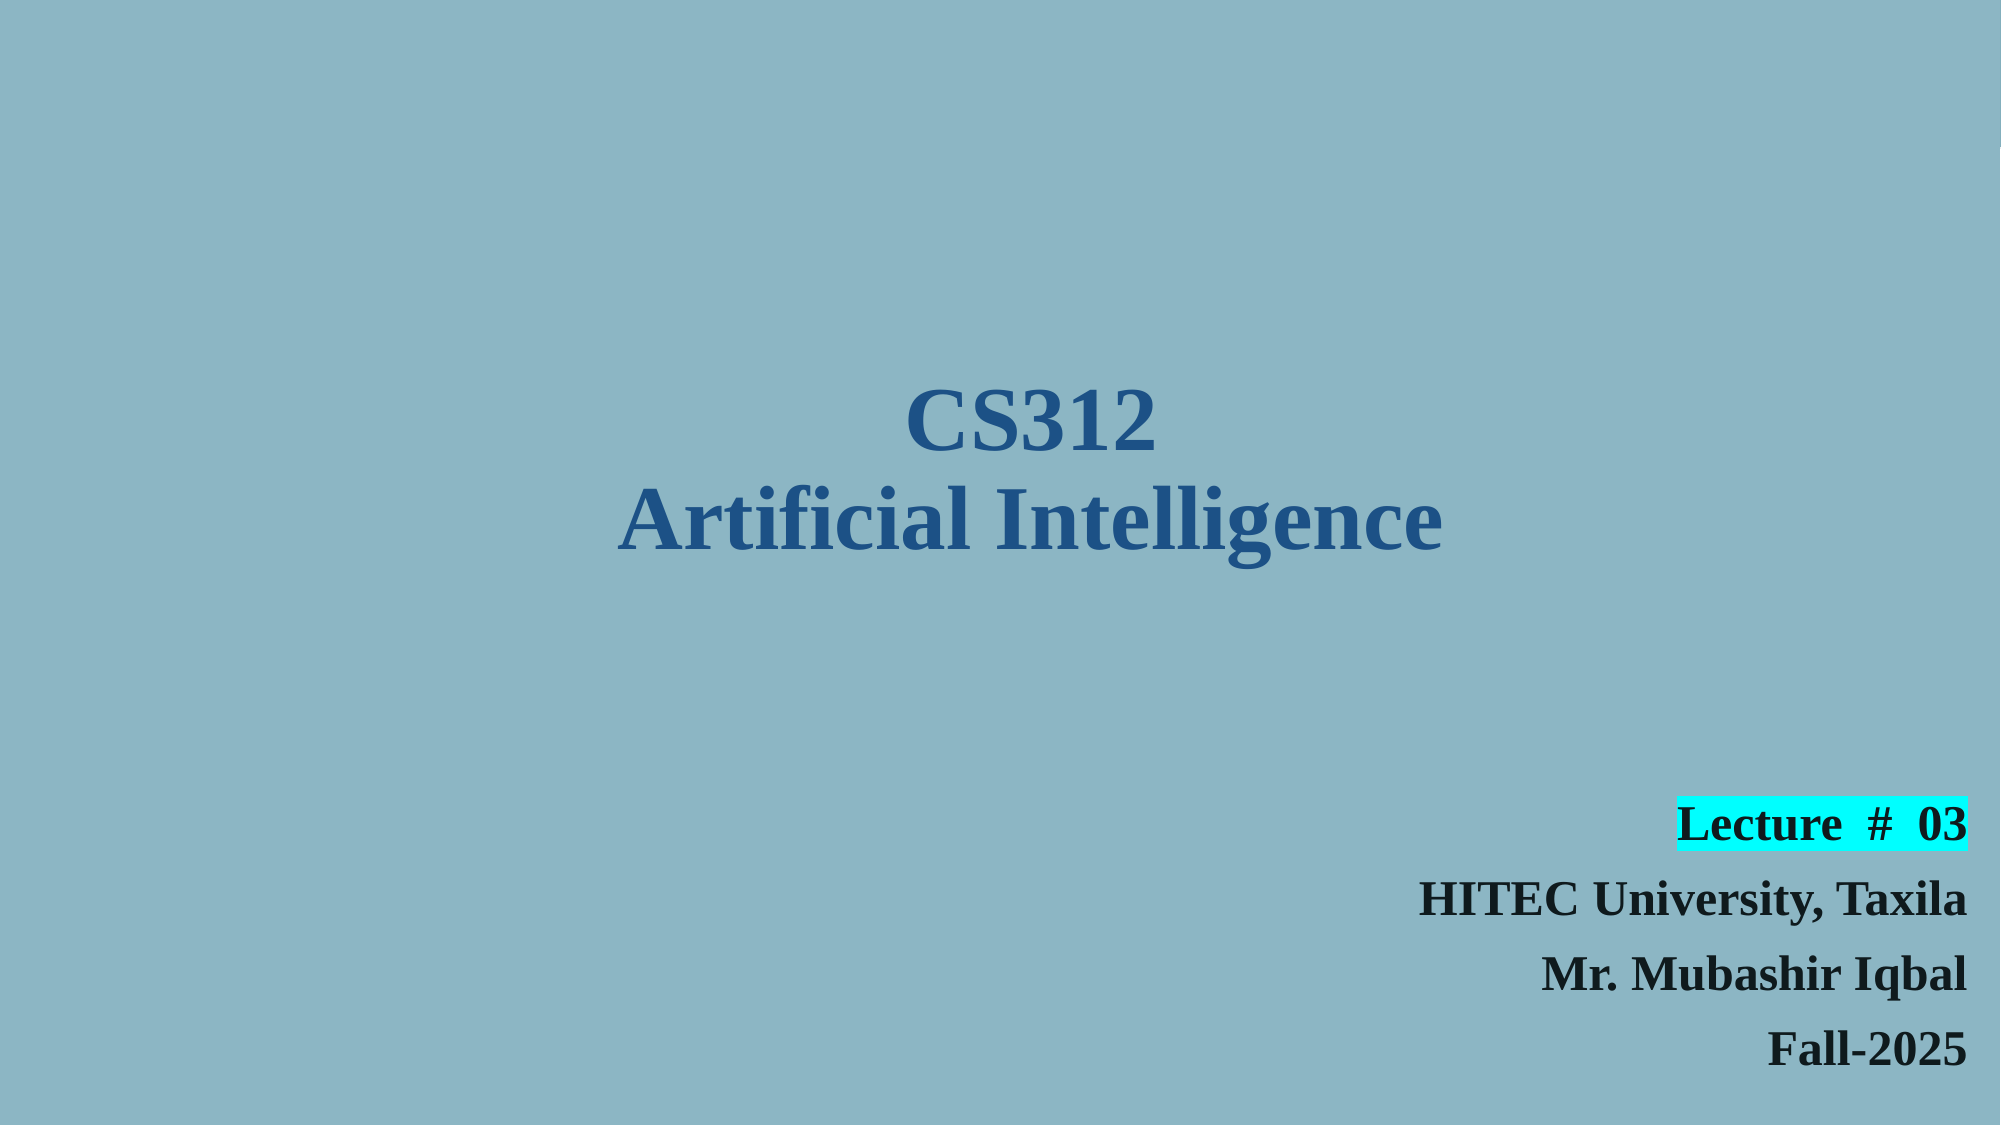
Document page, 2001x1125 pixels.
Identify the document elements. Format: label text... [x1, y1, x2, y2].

title CS312 Artificial Intelligence [189, 362, 1873, 577]
subtitle Lecture # 03 HITEC University, Taxila Mr. Mubashir Iqbal Fall-2025 [482, 789, 1983, 1098]
